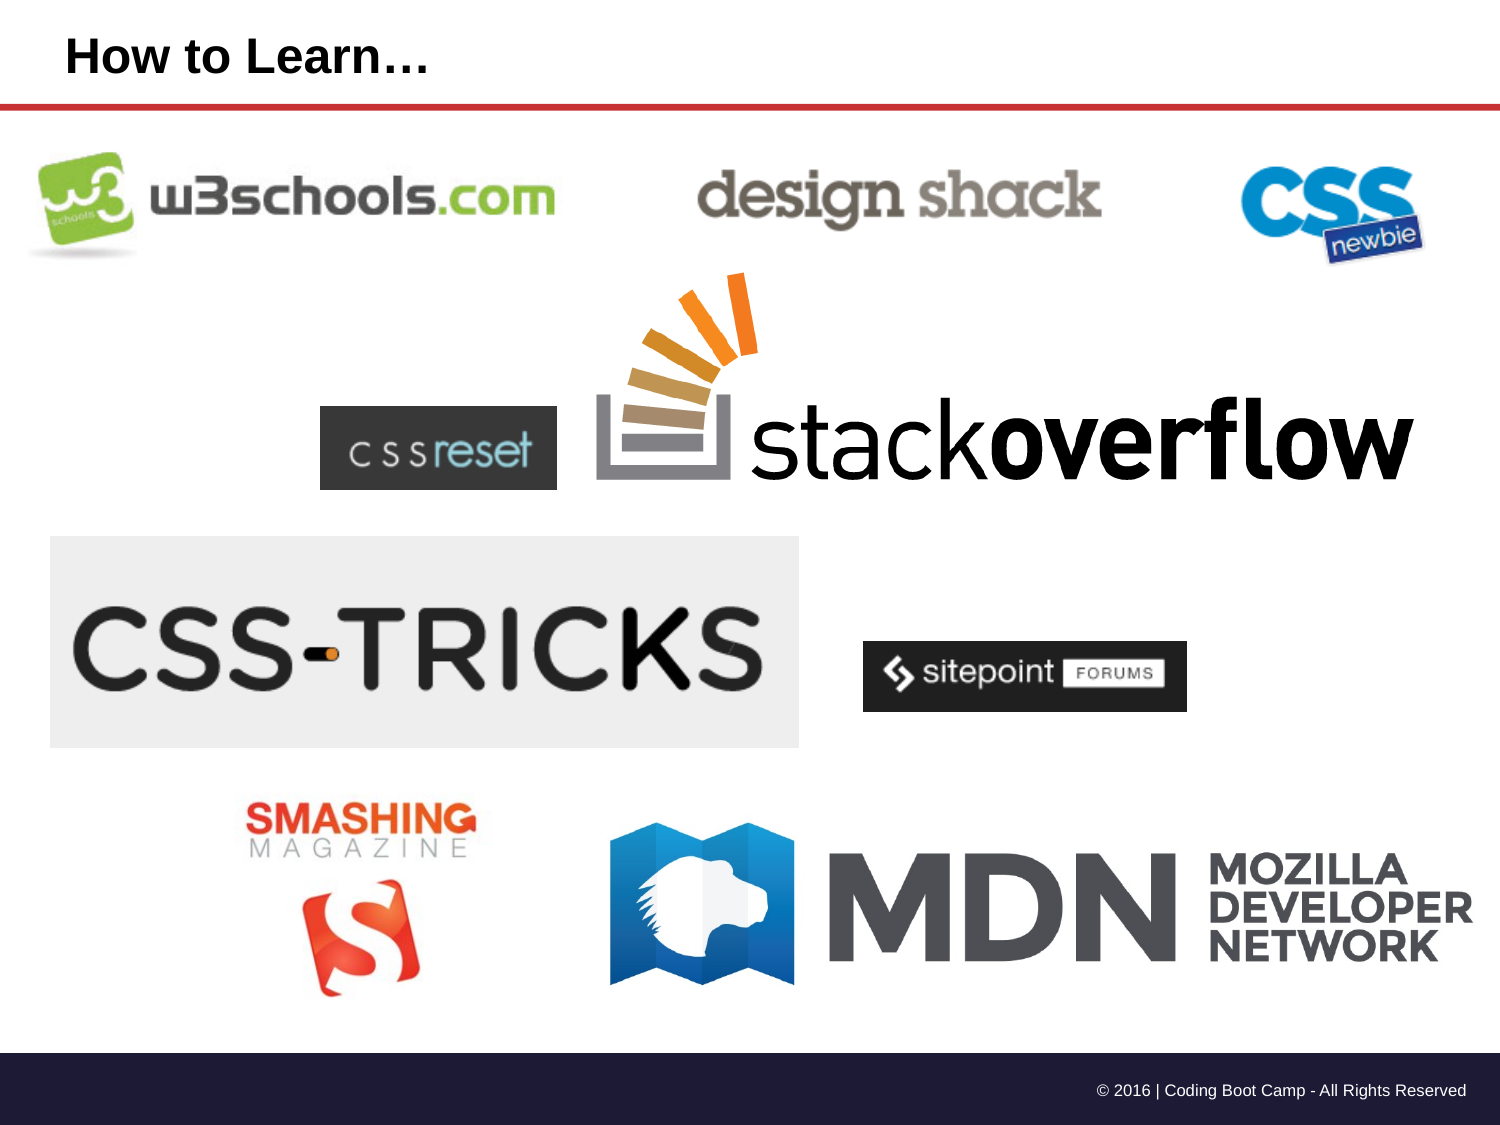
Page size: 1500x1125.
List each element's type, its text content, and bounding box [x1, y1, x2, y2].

picture [49, 536, 799, 748]
picture [862, 640, 1187, 712]
picture [585, 791, 1499, 1021]
picture [0, 114, 1499, 514]
picture [320, 406, 557, 490]
picture [201, 760, 521, 1034]
text_box How to Learn… [49, 16, 913, 91]
